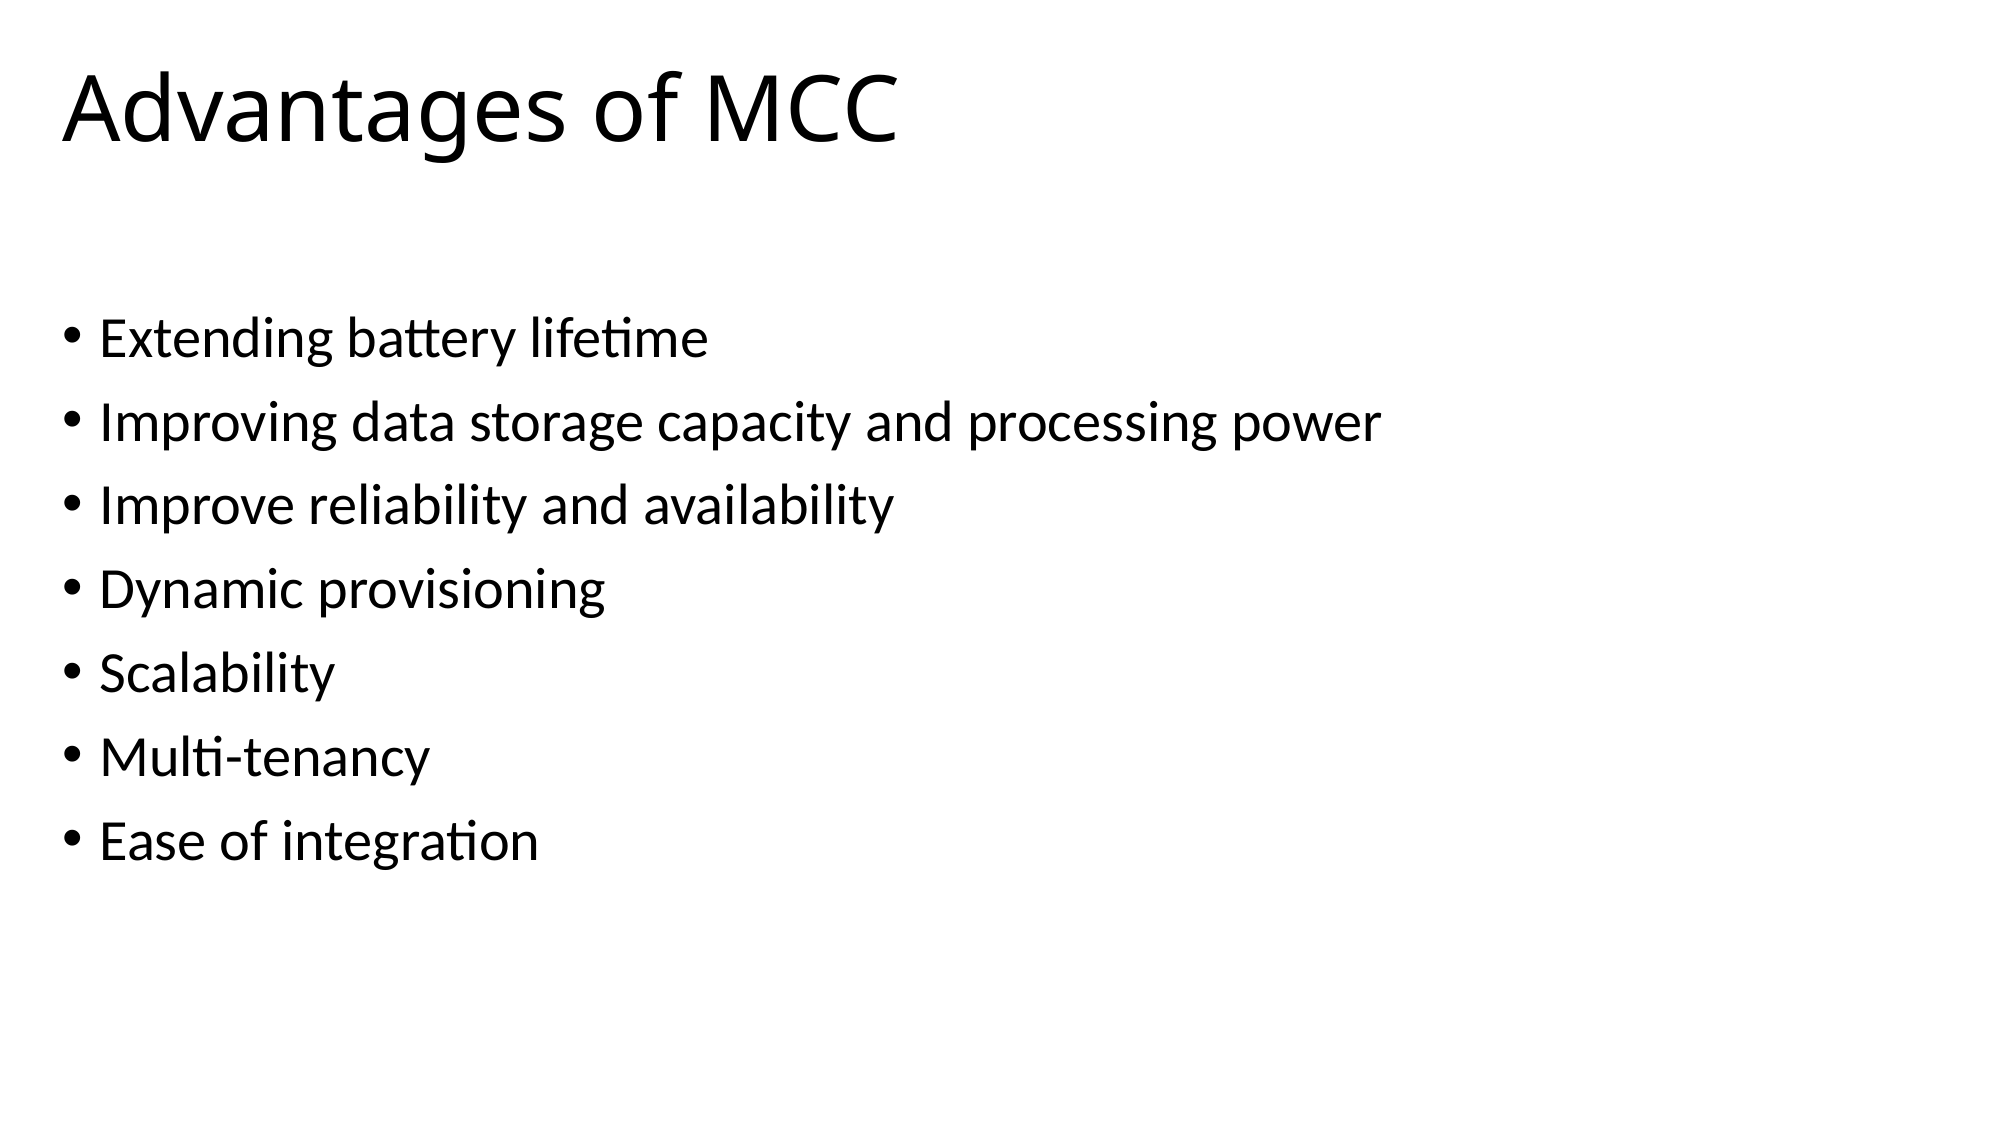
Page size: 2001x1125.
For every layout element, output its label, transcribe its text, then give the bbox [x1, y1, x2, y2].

list Extending battery lifetime Improving data storage capacity and processing power Improve reliability and availability Dynamic provisioning Scalability Multi-tenancy Ease of integration [47, 299, 1965, 1059]
title Advantages of MCC [47, 48, 1773, 175]
